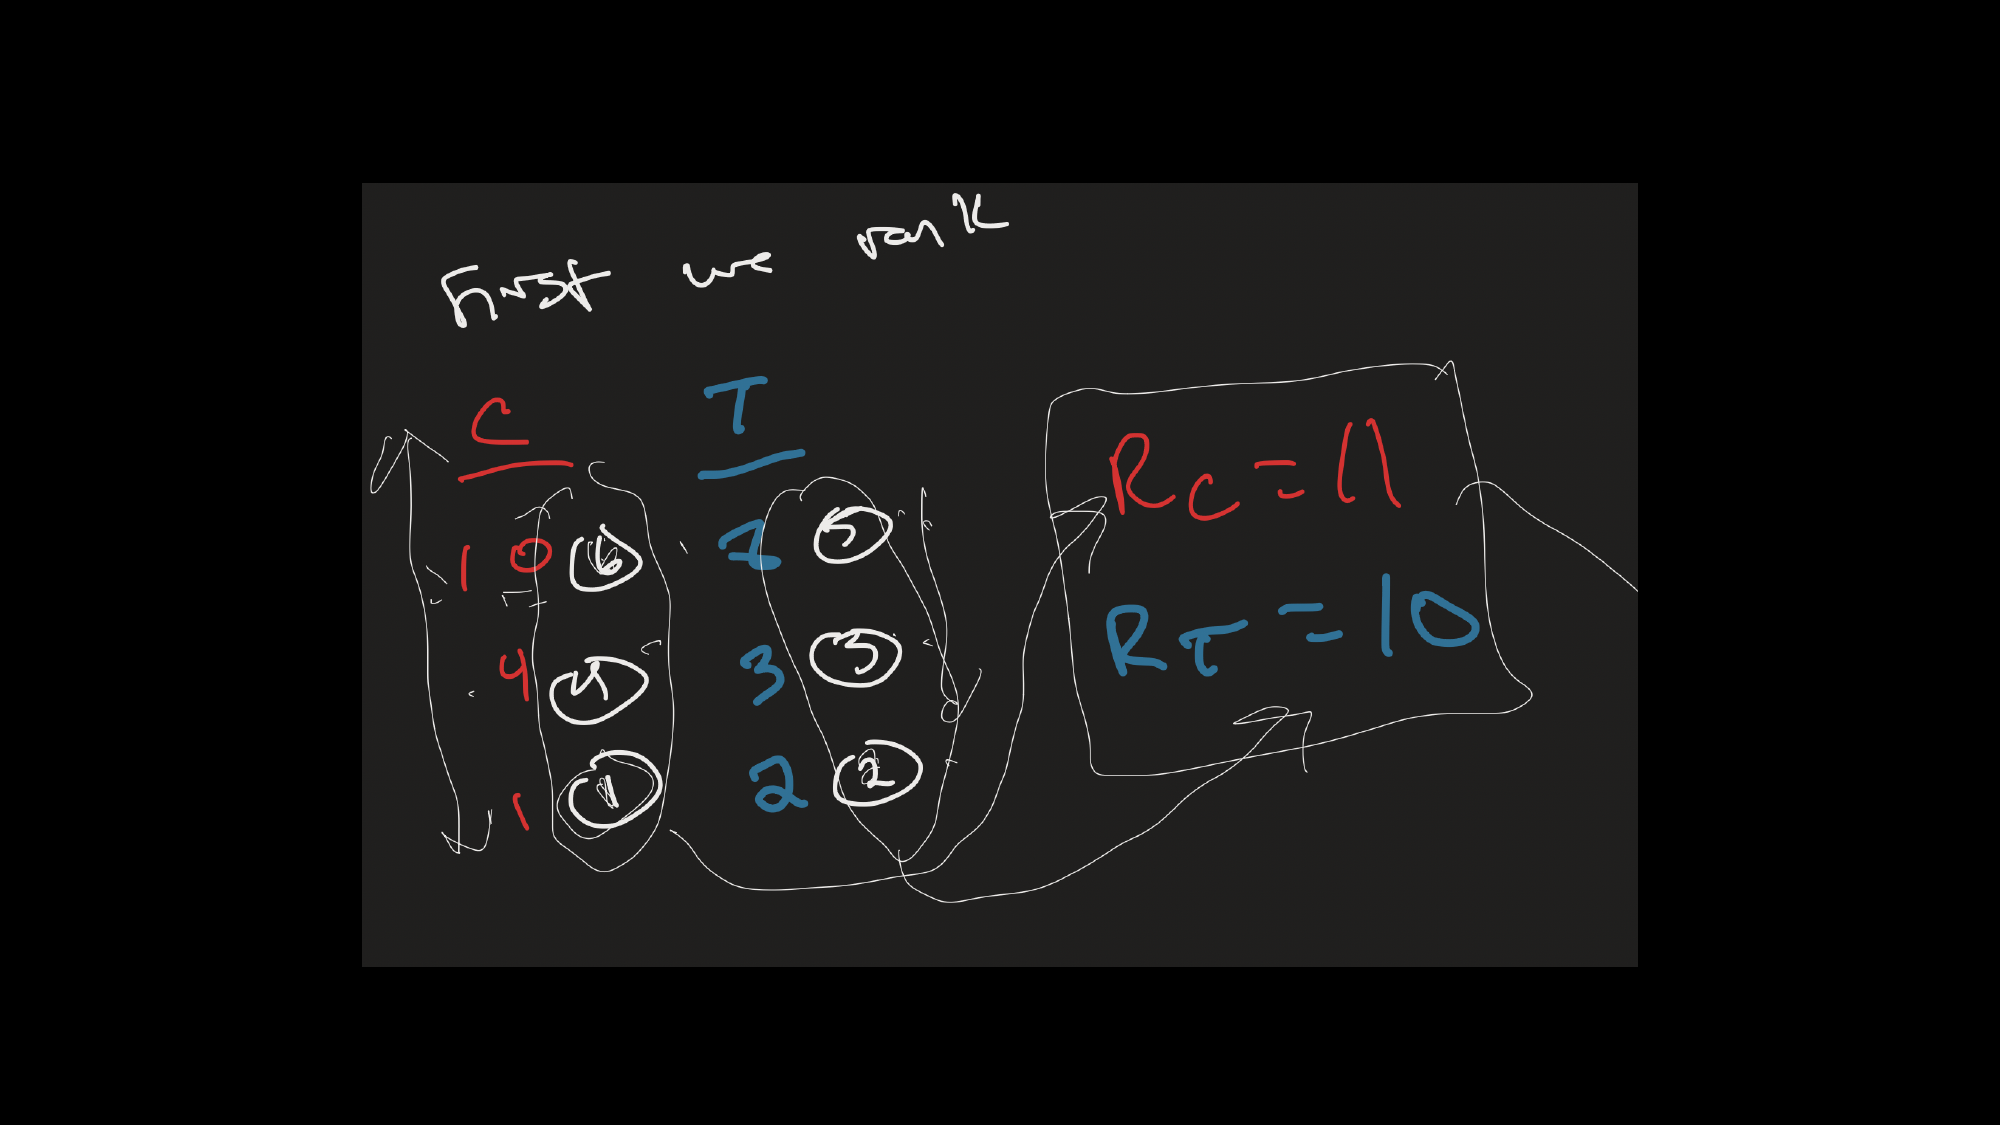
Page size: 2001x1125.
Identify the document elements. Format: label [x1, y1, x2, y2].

picture [361, 182, 1638, 968]
